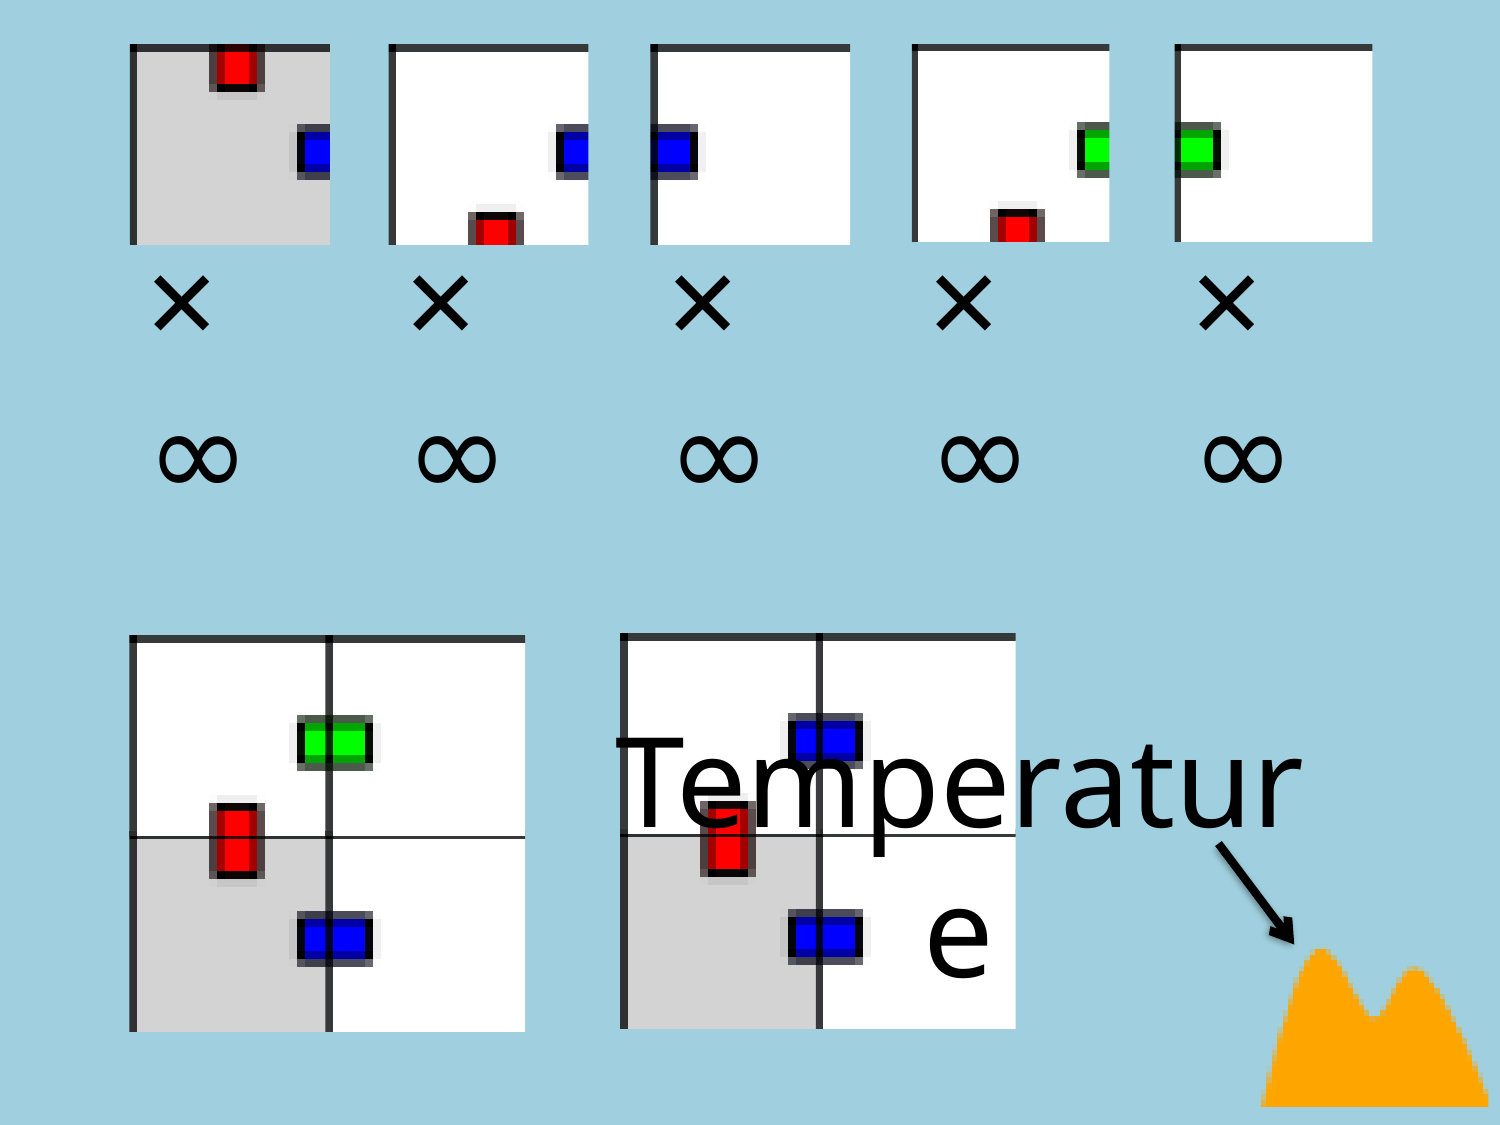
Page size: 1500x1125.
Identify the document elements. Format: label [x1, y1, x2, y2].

picture [1174, 43, 1373, 214]
text_box [131, 214, 1377, 387]
text_box [590, 694, 1328, 945]
text_box [619, 952, 1016, 1030]
picture [388, 44, 589, 214]
picture [650, 44, 851, 214]
picture [911, 44, 1110, 214]
picture [129, 635, 526, 1032]
text_box [619, 633, 1016, 693]
picture [129, 44, 330, 245]
picture [1256, 944, 1489, 1107]
